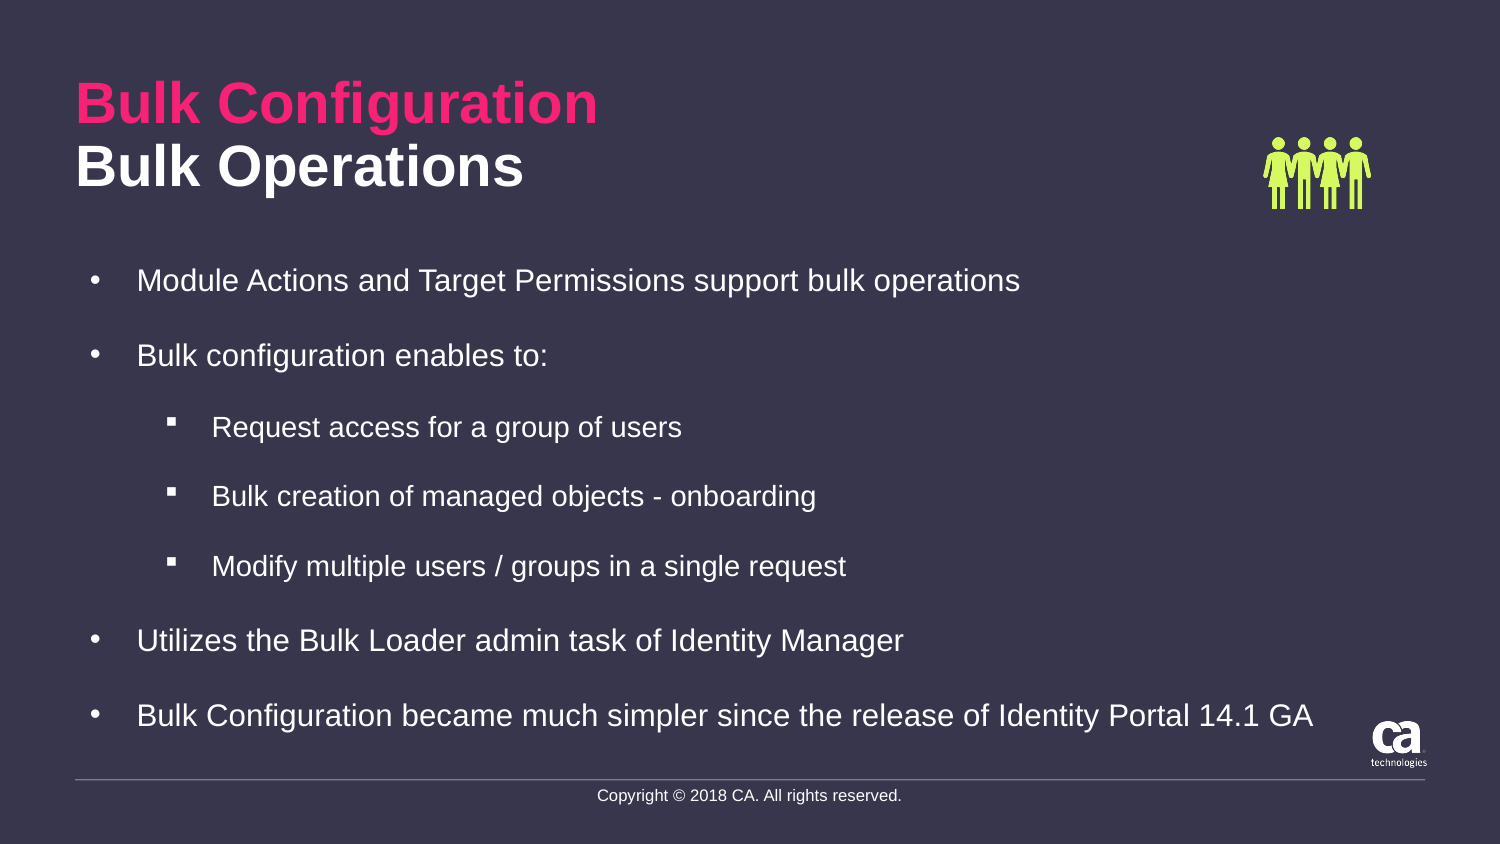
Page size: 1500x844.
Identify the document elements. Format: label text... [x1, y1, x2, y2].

text_box Module Actions and Target Permissions support bulk operations Bulk configuration enables to: Request access for a group of users Bulk creation of managed objects - onboarding Modify multiple users / groups in a single request Utilizes the Bulk Loader admin task of Identity Manager Bulk Configuration became much simpler since the release of Identity Portal 14.1 GA [75, 234, 1379, 796]
picture [1255, 111, 1380, 235]
text_box Bulk Configuration Bulk Operations [74, 65, 1096, 207]
picture [1379, 721, 1427, 768]
